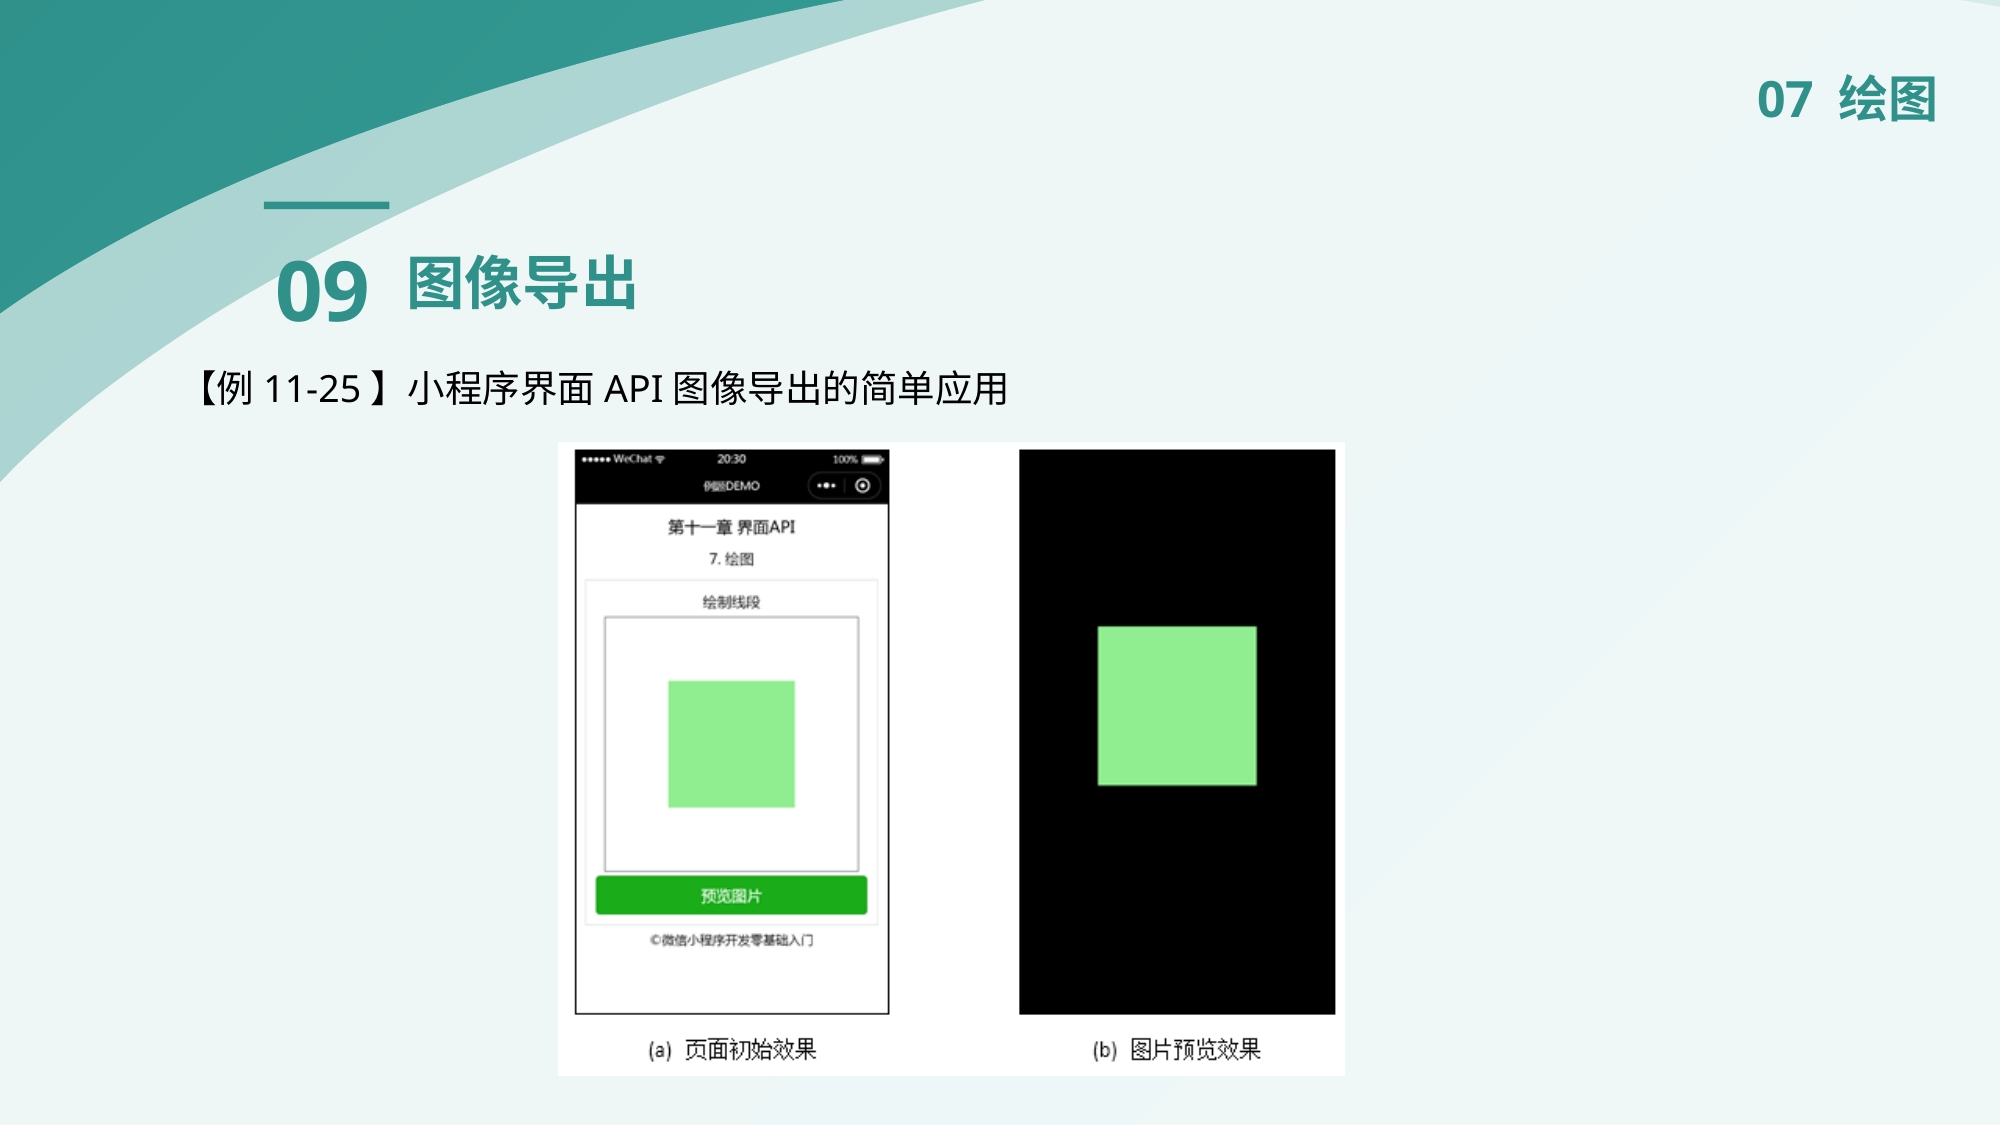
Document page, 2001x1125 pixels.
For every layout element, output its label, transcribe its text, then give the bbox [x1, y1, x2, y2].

text_box 【例11-25】小程序界面API图像导出的简单应用 [164, 335, 1895, 485]
text_box 图像导出 [391, 217, 655, 324]
text_box 09 [260, 200, 386, 346]
picture [558, 442, 1345, 1076]
list 07 绘图 [1083, 41, 1955, 162]
